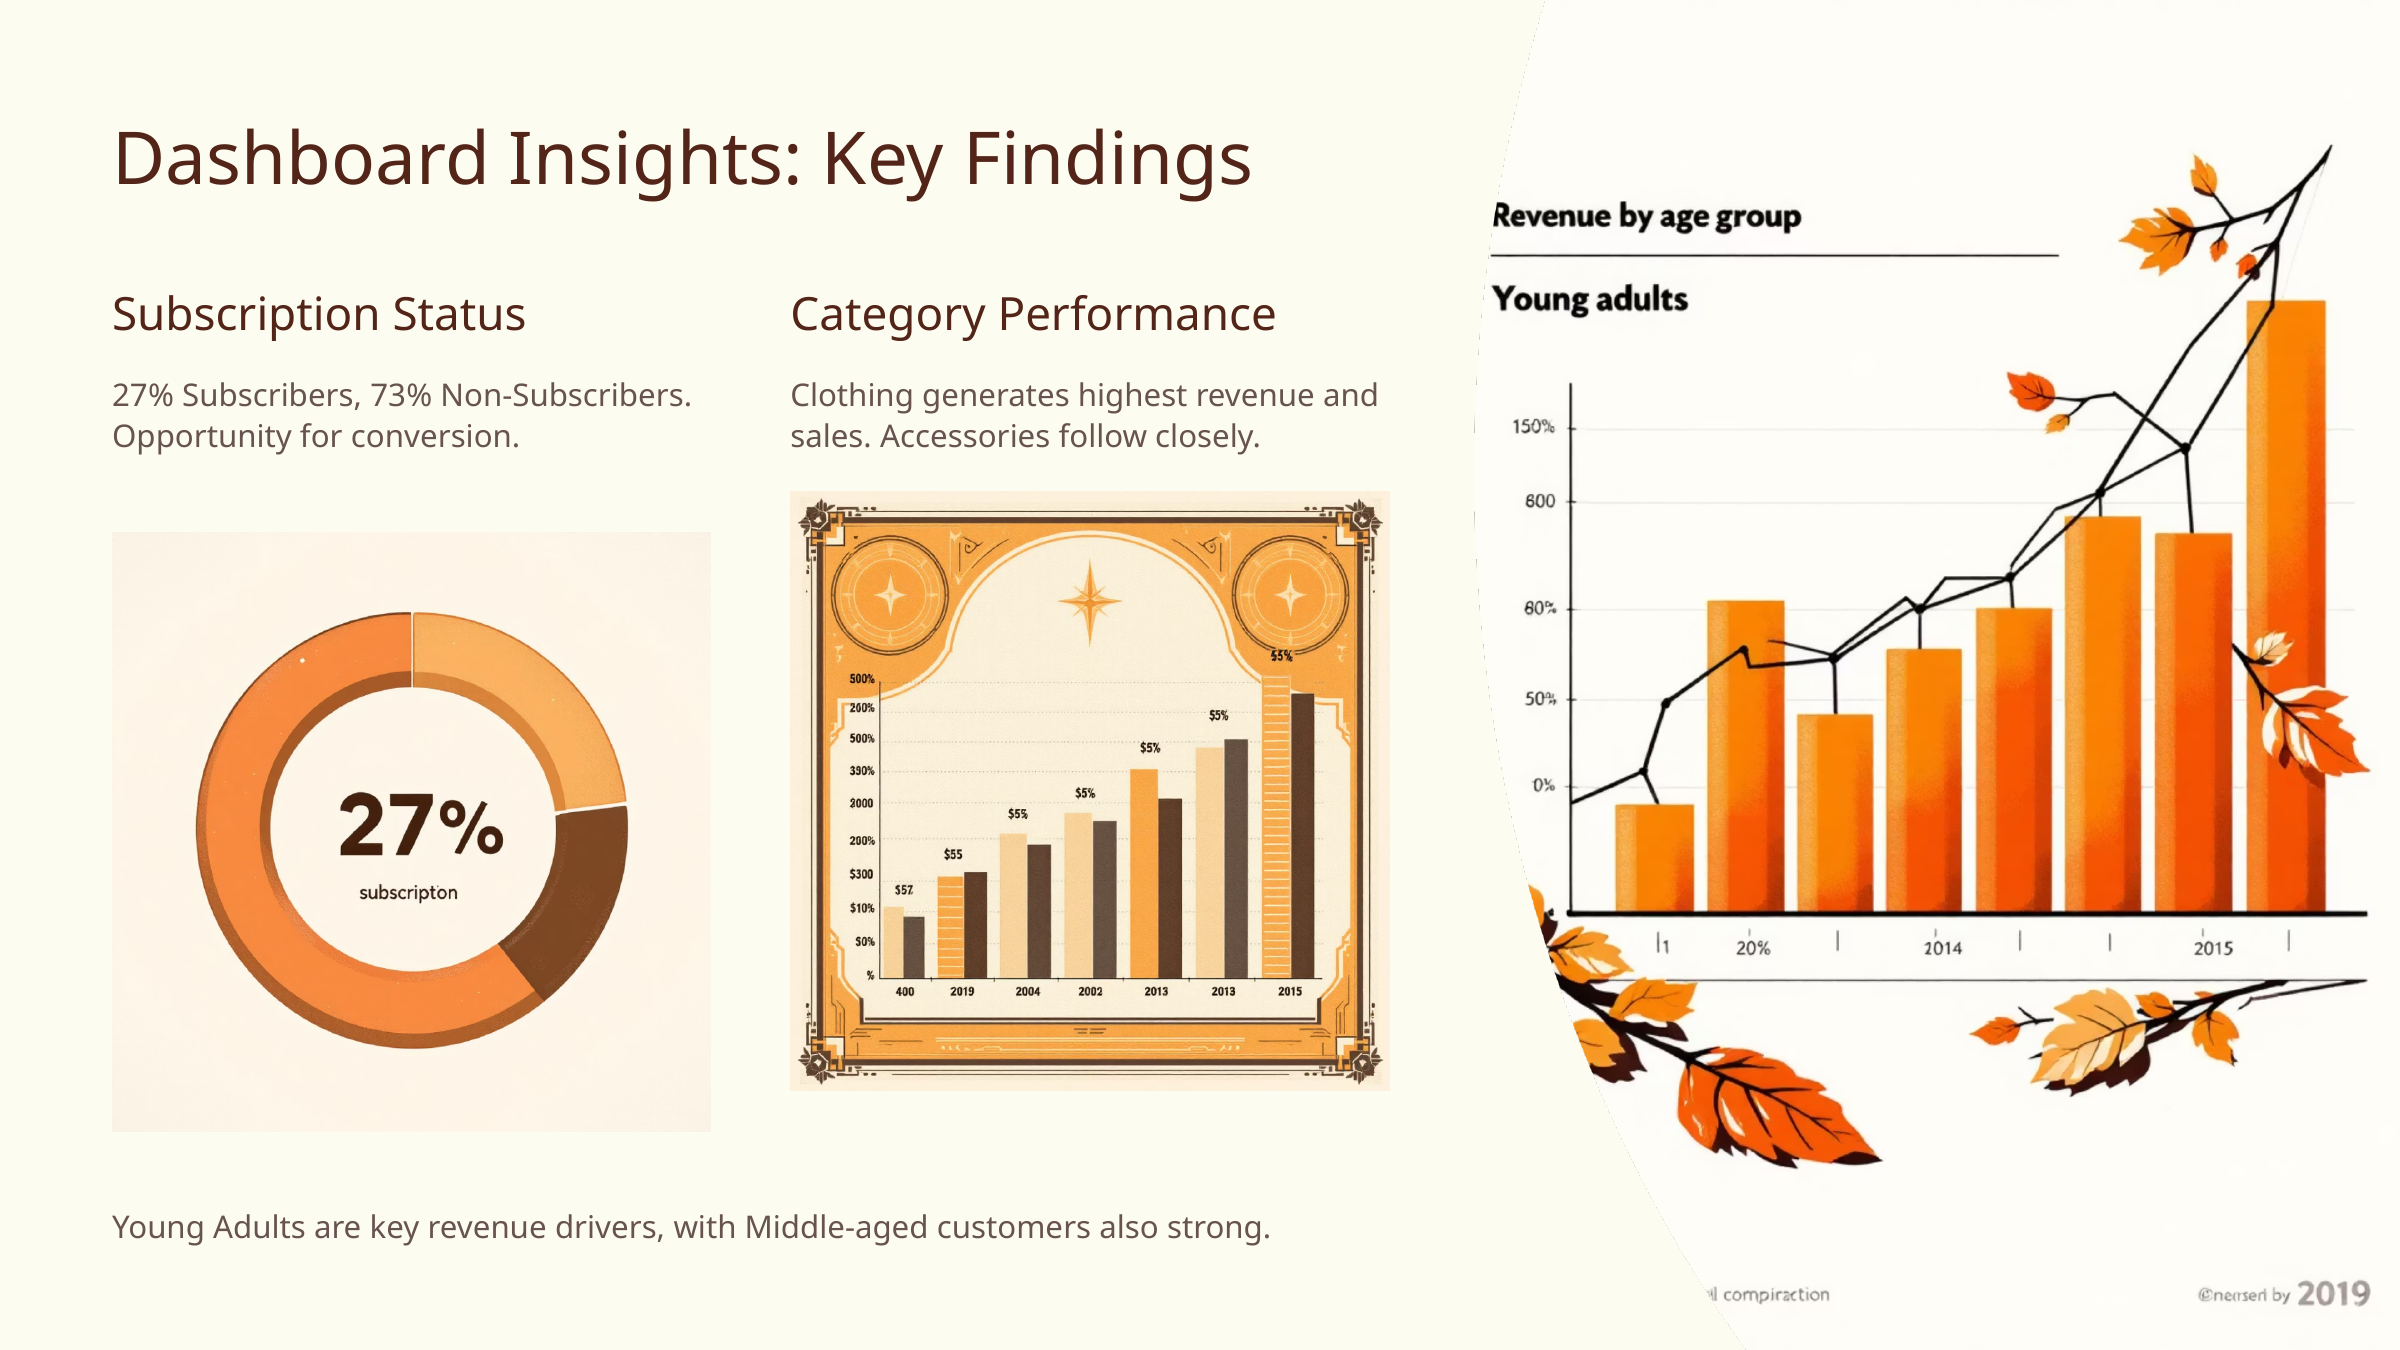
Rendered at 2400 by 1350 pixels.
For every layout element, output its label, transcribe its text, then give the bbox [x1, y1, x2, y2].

picture [1454, 0, 2400, 1350]
text_box Dashboard Insights: Key Findings [112, 104, 1187, 201]
text_box 27% Subscribers, 73% Non-Subscribers. Opportunity for conversion. [112, 372, 711, 497]
picture [790, 491, 1390, 1091]
text_box Subscription Status [112, 280, 573, 341]
text_box Young Adults are key revenue drivers, with Middle-aged customers also strong. [112, 1203, 1388, 1246]
picture [112, 532, 711, 1132]
text_box Category Performance [790, 280, 1263, 341]
text_box Clothing generates highest revenue and sales. Accessories follow closely. [790, 372, 1390, 456]
